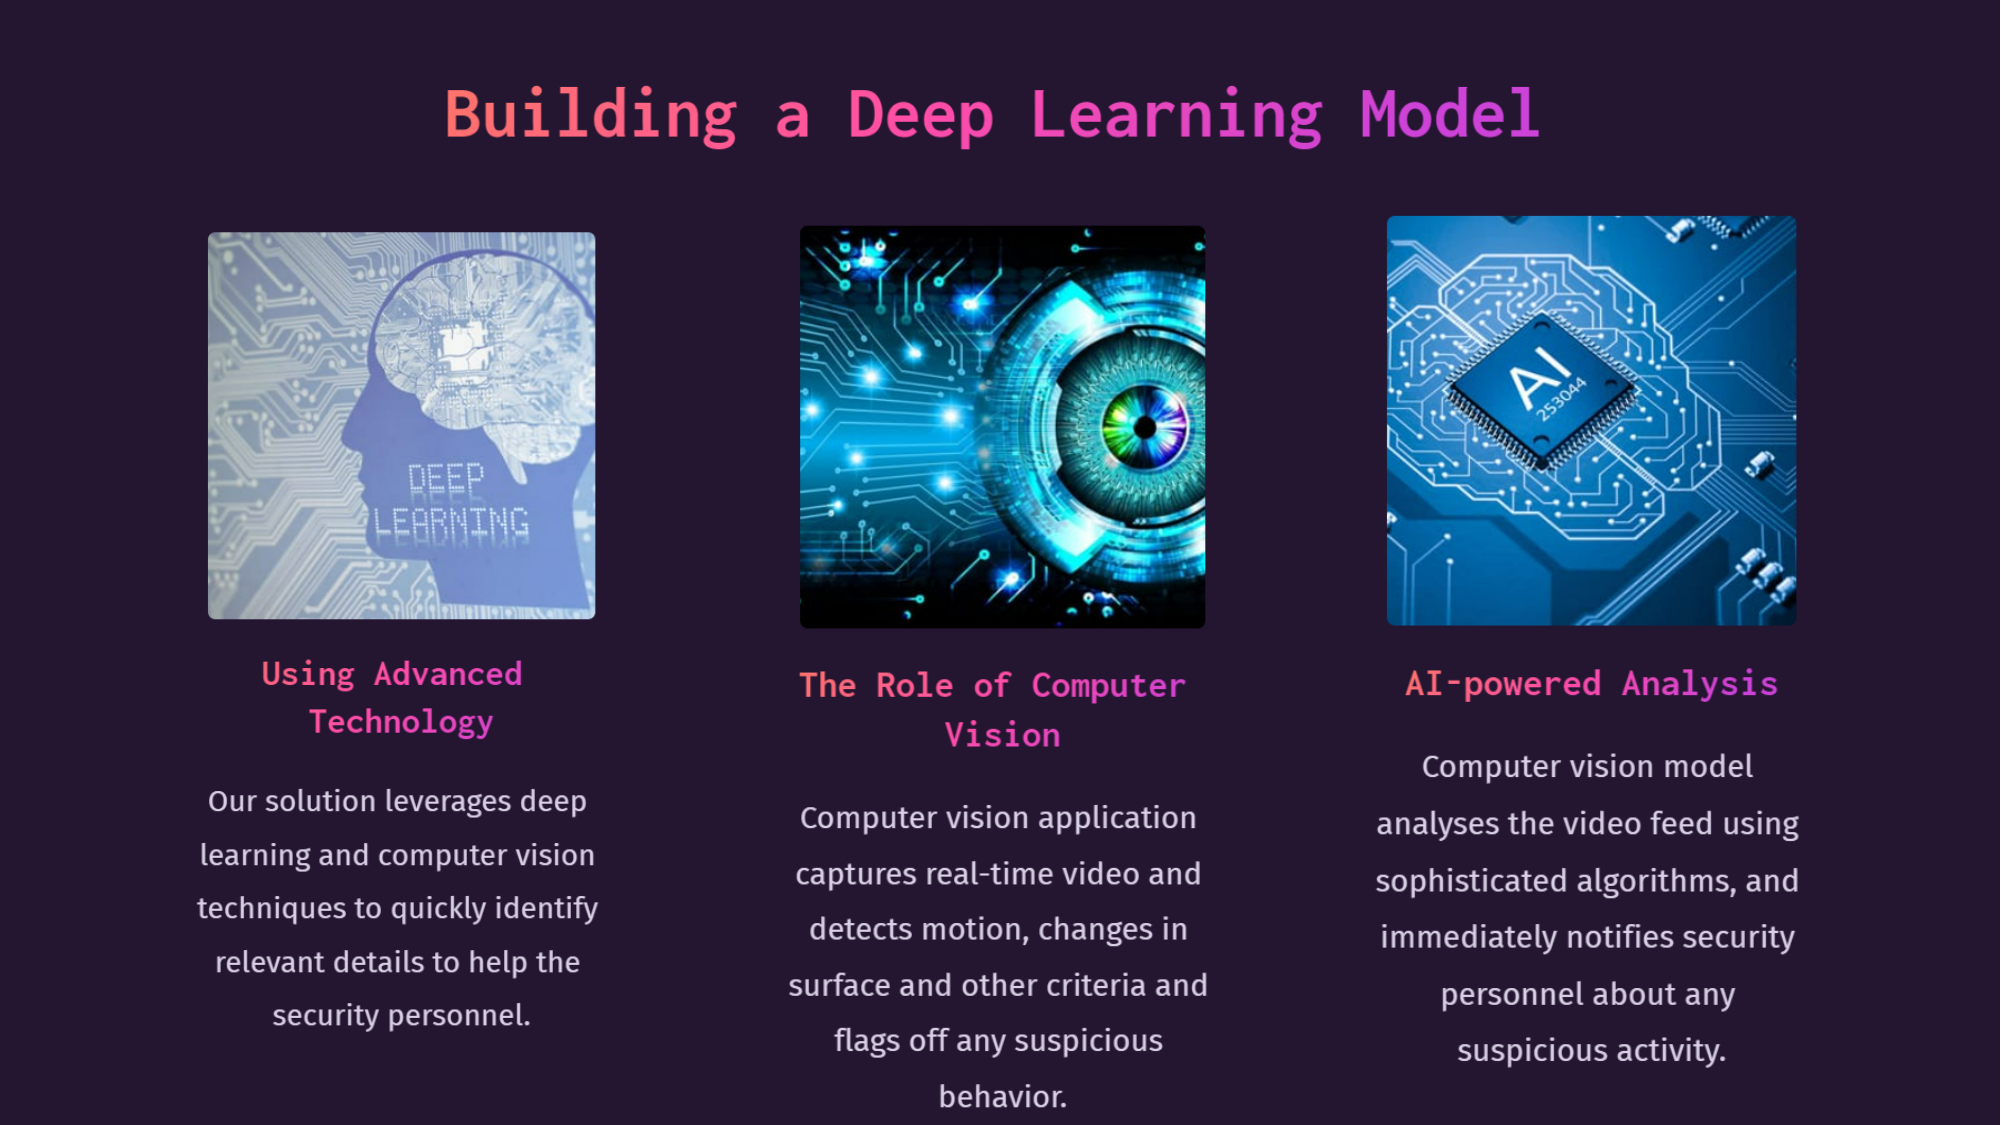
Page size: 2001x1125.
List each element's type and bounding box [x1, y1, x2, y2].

picture [1359, 207, 1820, 1105]
picture [757, 207, 1243, 1125]
picture [394, 50, 1606, 181]
picture [156, 192, 641, 1067]
